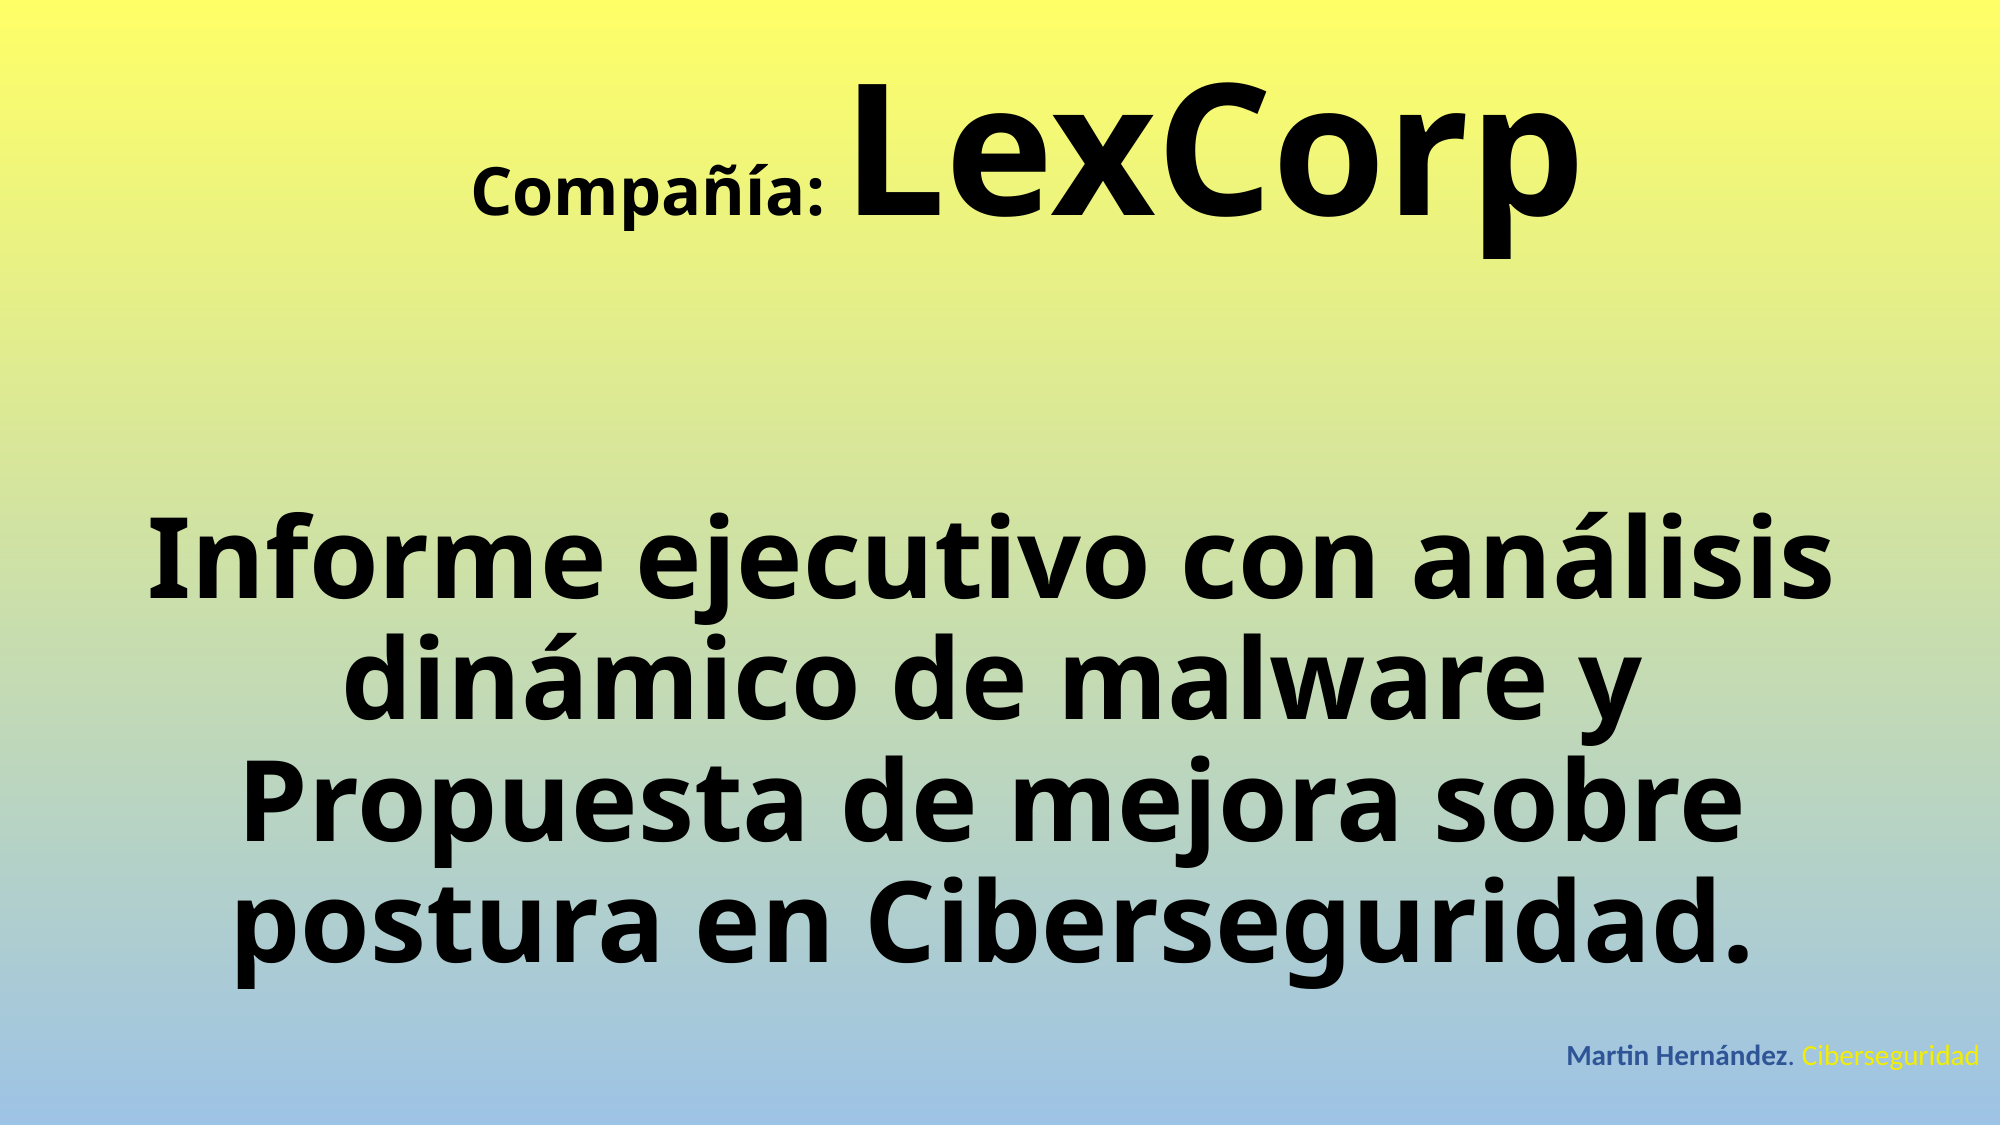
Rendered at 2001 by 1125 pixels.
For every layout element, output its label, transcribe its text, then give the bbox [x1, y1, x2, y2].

text_box Martin Hernández. Ciberseguridad [1551, 1029, 2000, 1124]
title Informe ejecutivo con análisis dinámico de malware y Propuesta de mejora sobre postura en Ciberseguridad. [129, 503, 1855, 985]
text_box Compañía: LexCorp [165, 47, 1891, 265]
